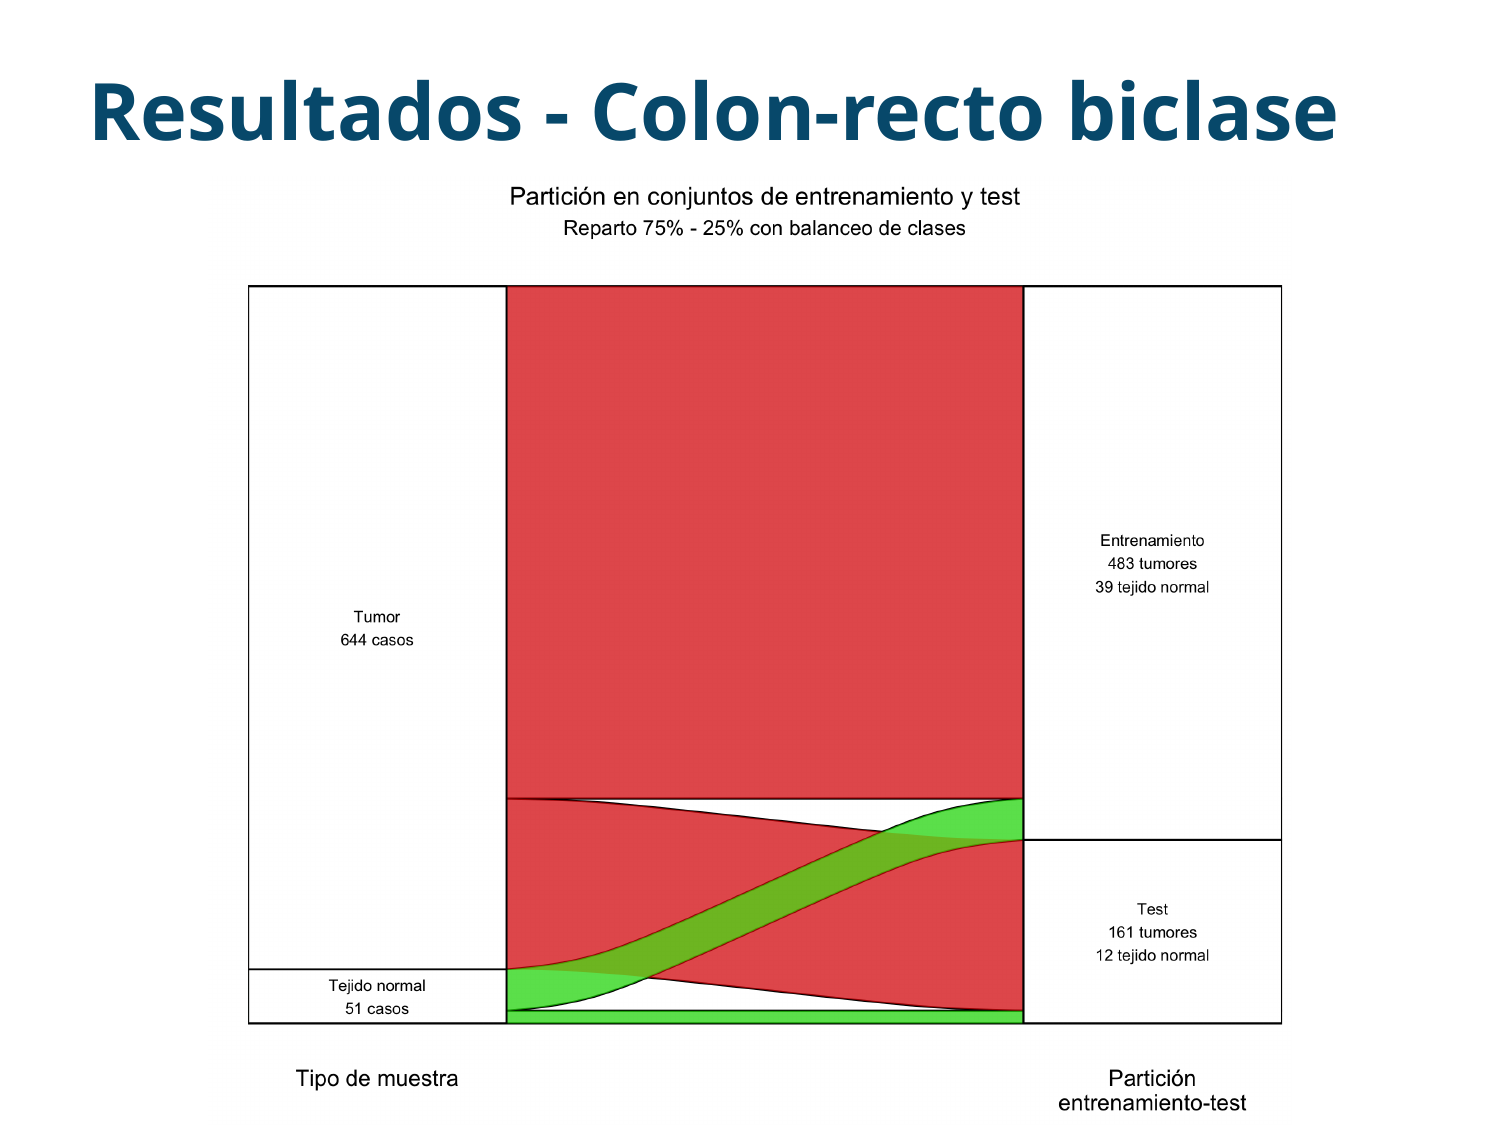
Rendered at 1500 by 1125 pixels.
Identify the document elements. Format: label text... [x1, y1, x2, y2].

text_box Resultados - Colon-recto biclase [0, 0, 1500, 202]
picture [208, 176, 1292, 1125]
